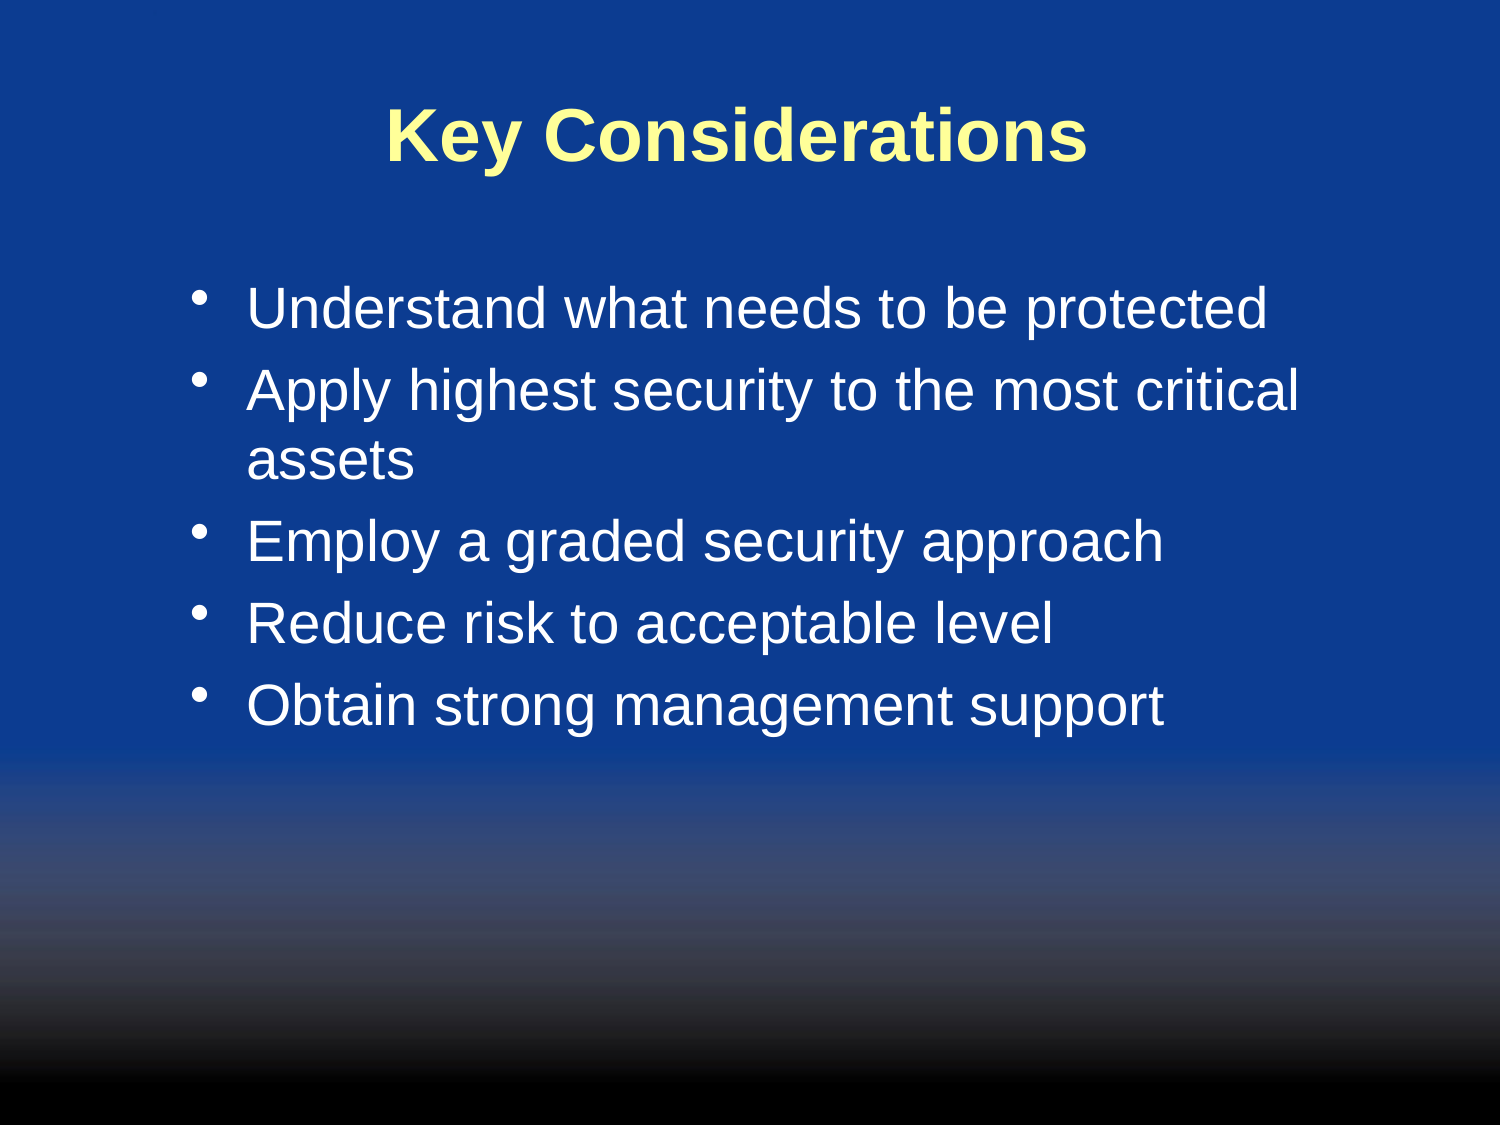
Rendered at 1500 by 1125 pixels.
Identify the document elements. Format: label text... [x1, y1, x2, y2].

list Understand what needs to be protected Apply highest security to the most critical assets Employ a graded security approach Reduce risk to acceptable level Obtain strong management support [174, 262, 1338, 1056]
picture [0, 0, 1500, 1125]
title Key Considerations [237, 37, 1238, 226]
